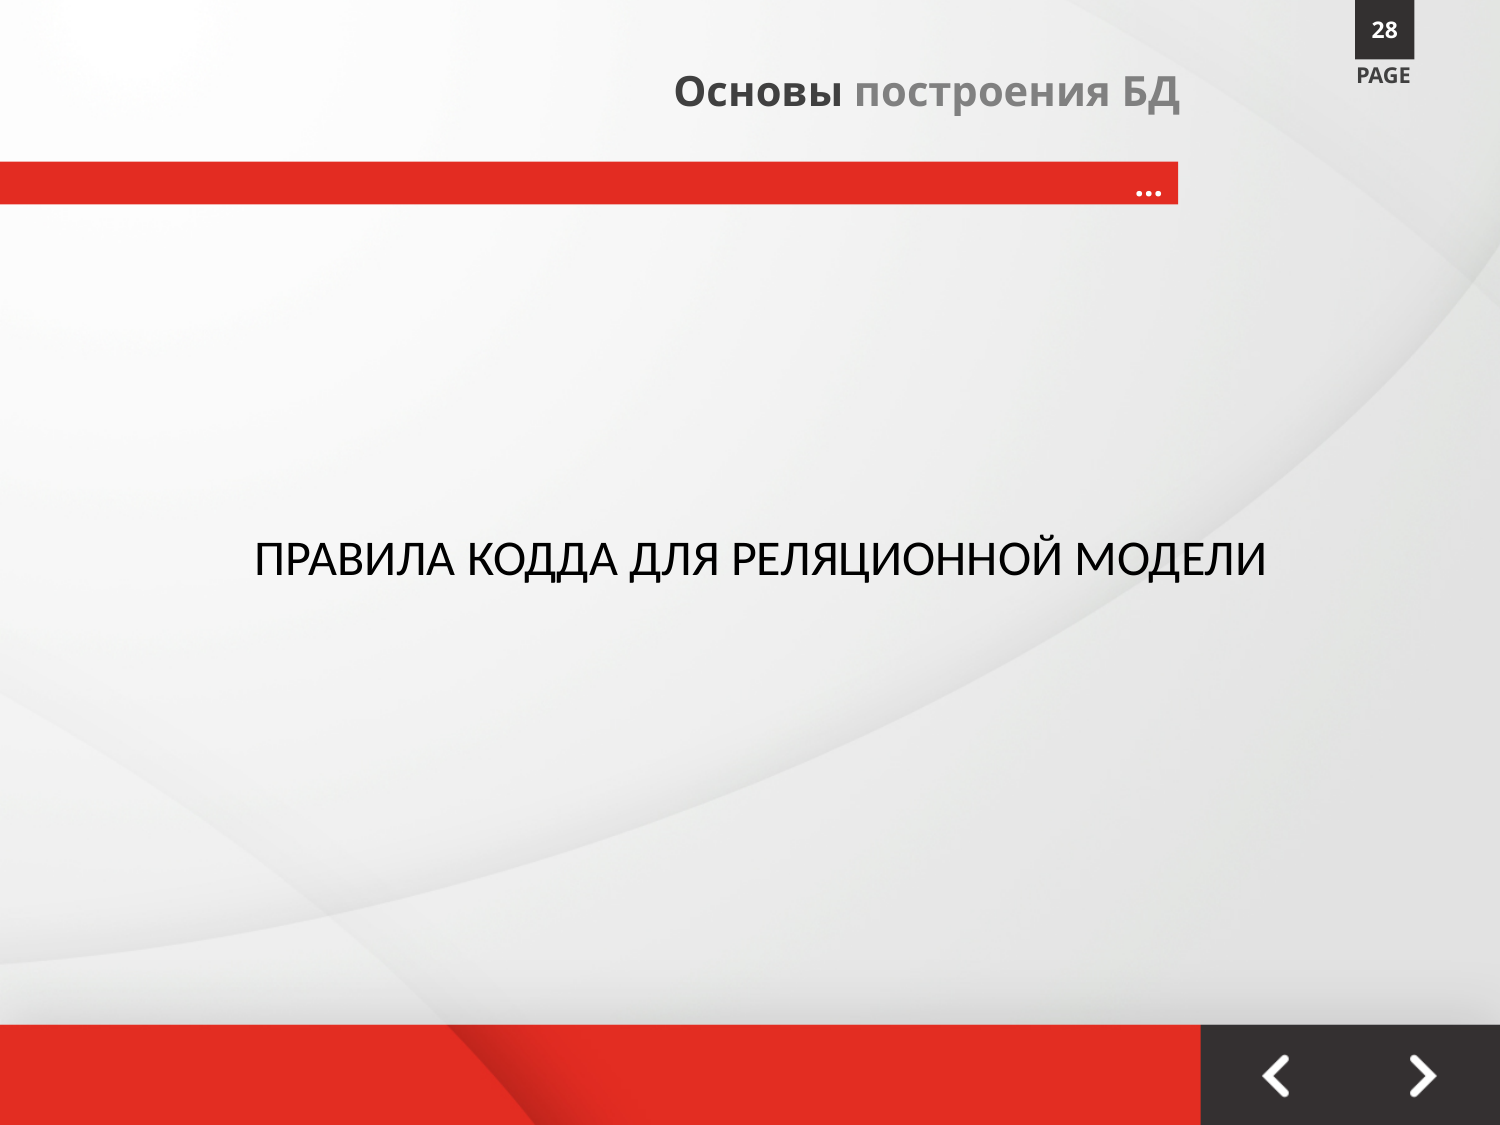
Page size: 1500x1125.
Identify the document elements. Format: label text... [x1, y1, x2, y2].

text_box Основы построения БД [22, 57, 1196, 123]
text_box 28 [1353, 0, 1417, 61]
text_box PAGE [1341, 54, 1426, 96]
picture [0, 0, 1500, 1125]
text_box ПРАВИЛА КОДДА ДЛЯ РЕЛЯЦИОННОЙ МОДЕЛИ [55, 518, 1467, 593]
subtitle … [0, 161, 1179, 205]
